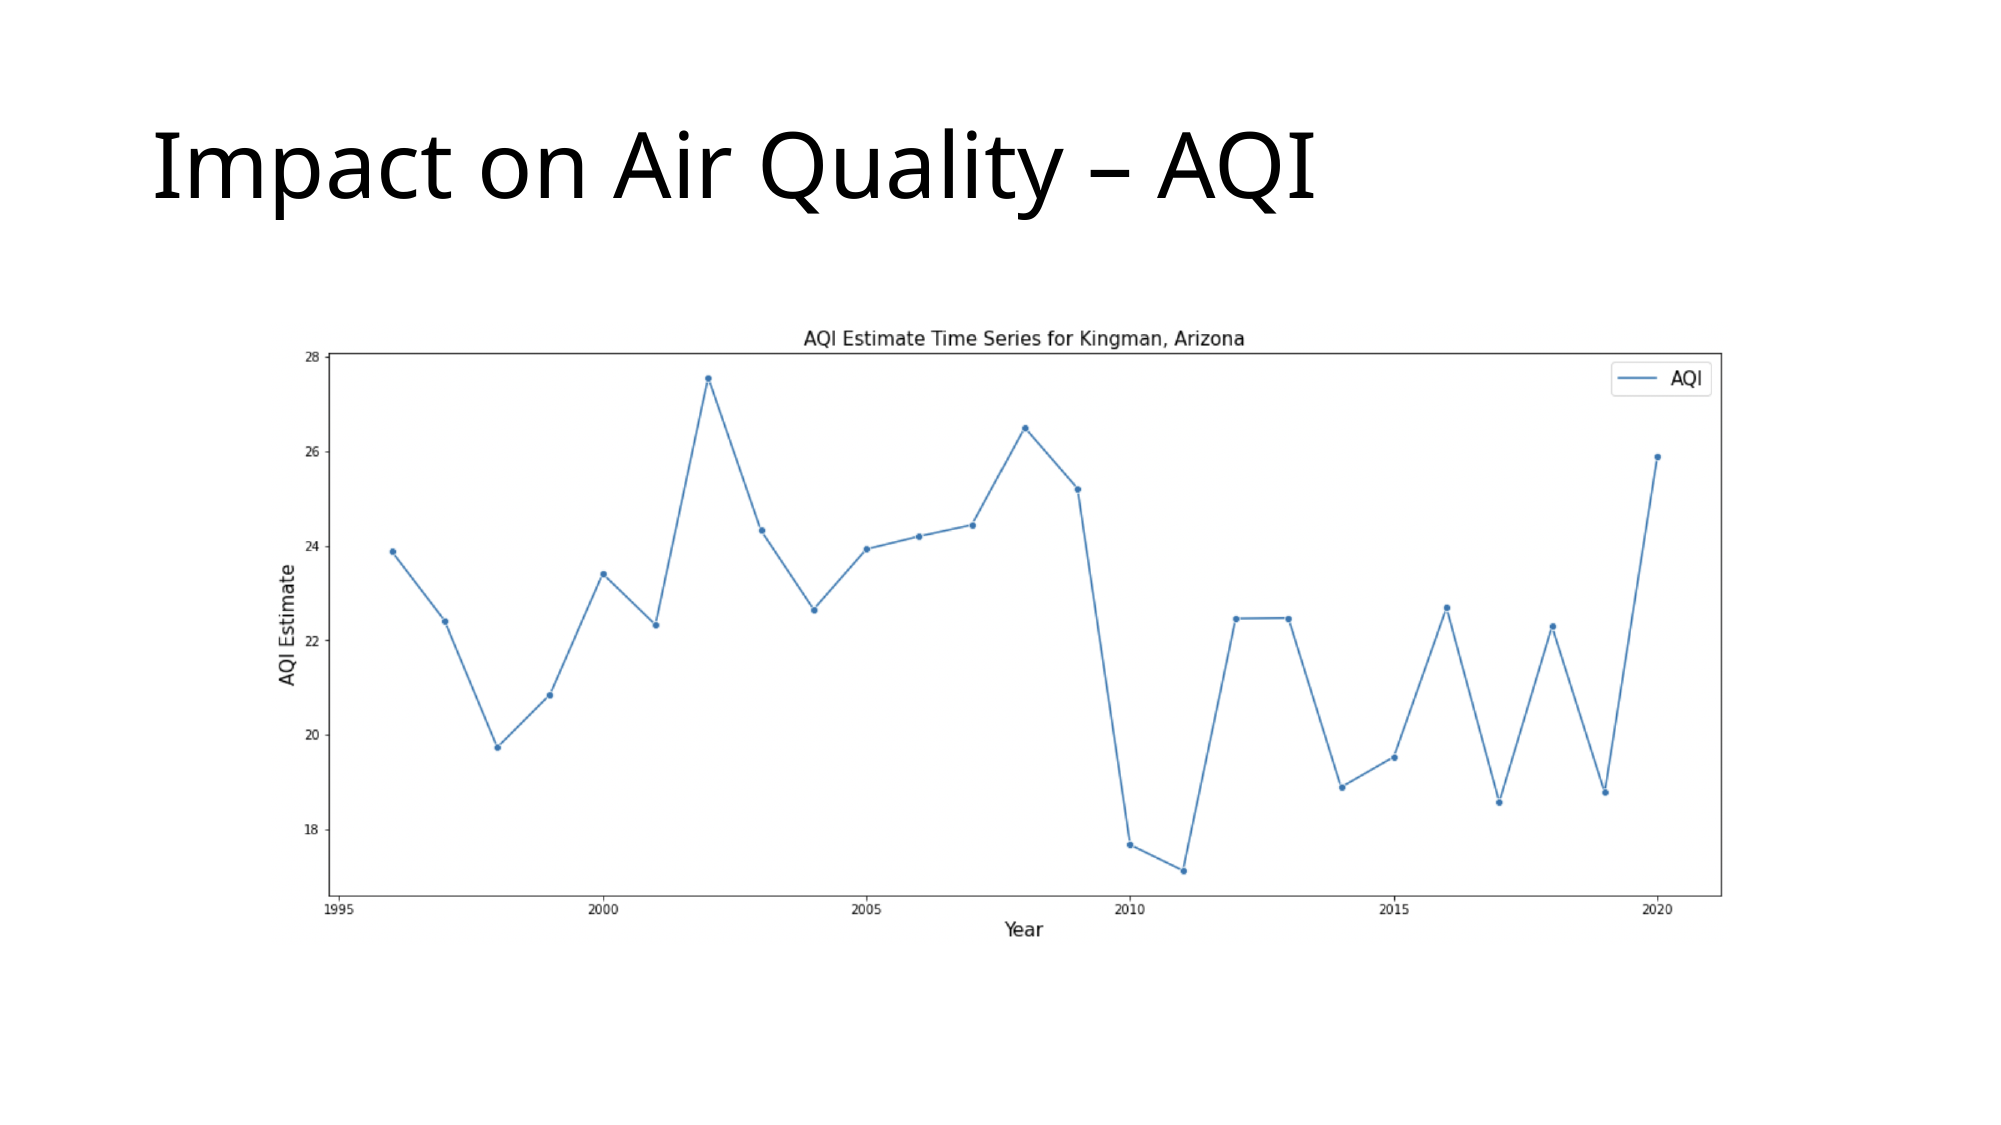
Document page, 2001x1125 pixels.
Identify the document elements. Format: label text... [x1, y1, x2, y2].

picture [270, 322, 1730, 945]
title Impact on Air Quality – AQI [137, 59, 1863, 278]
